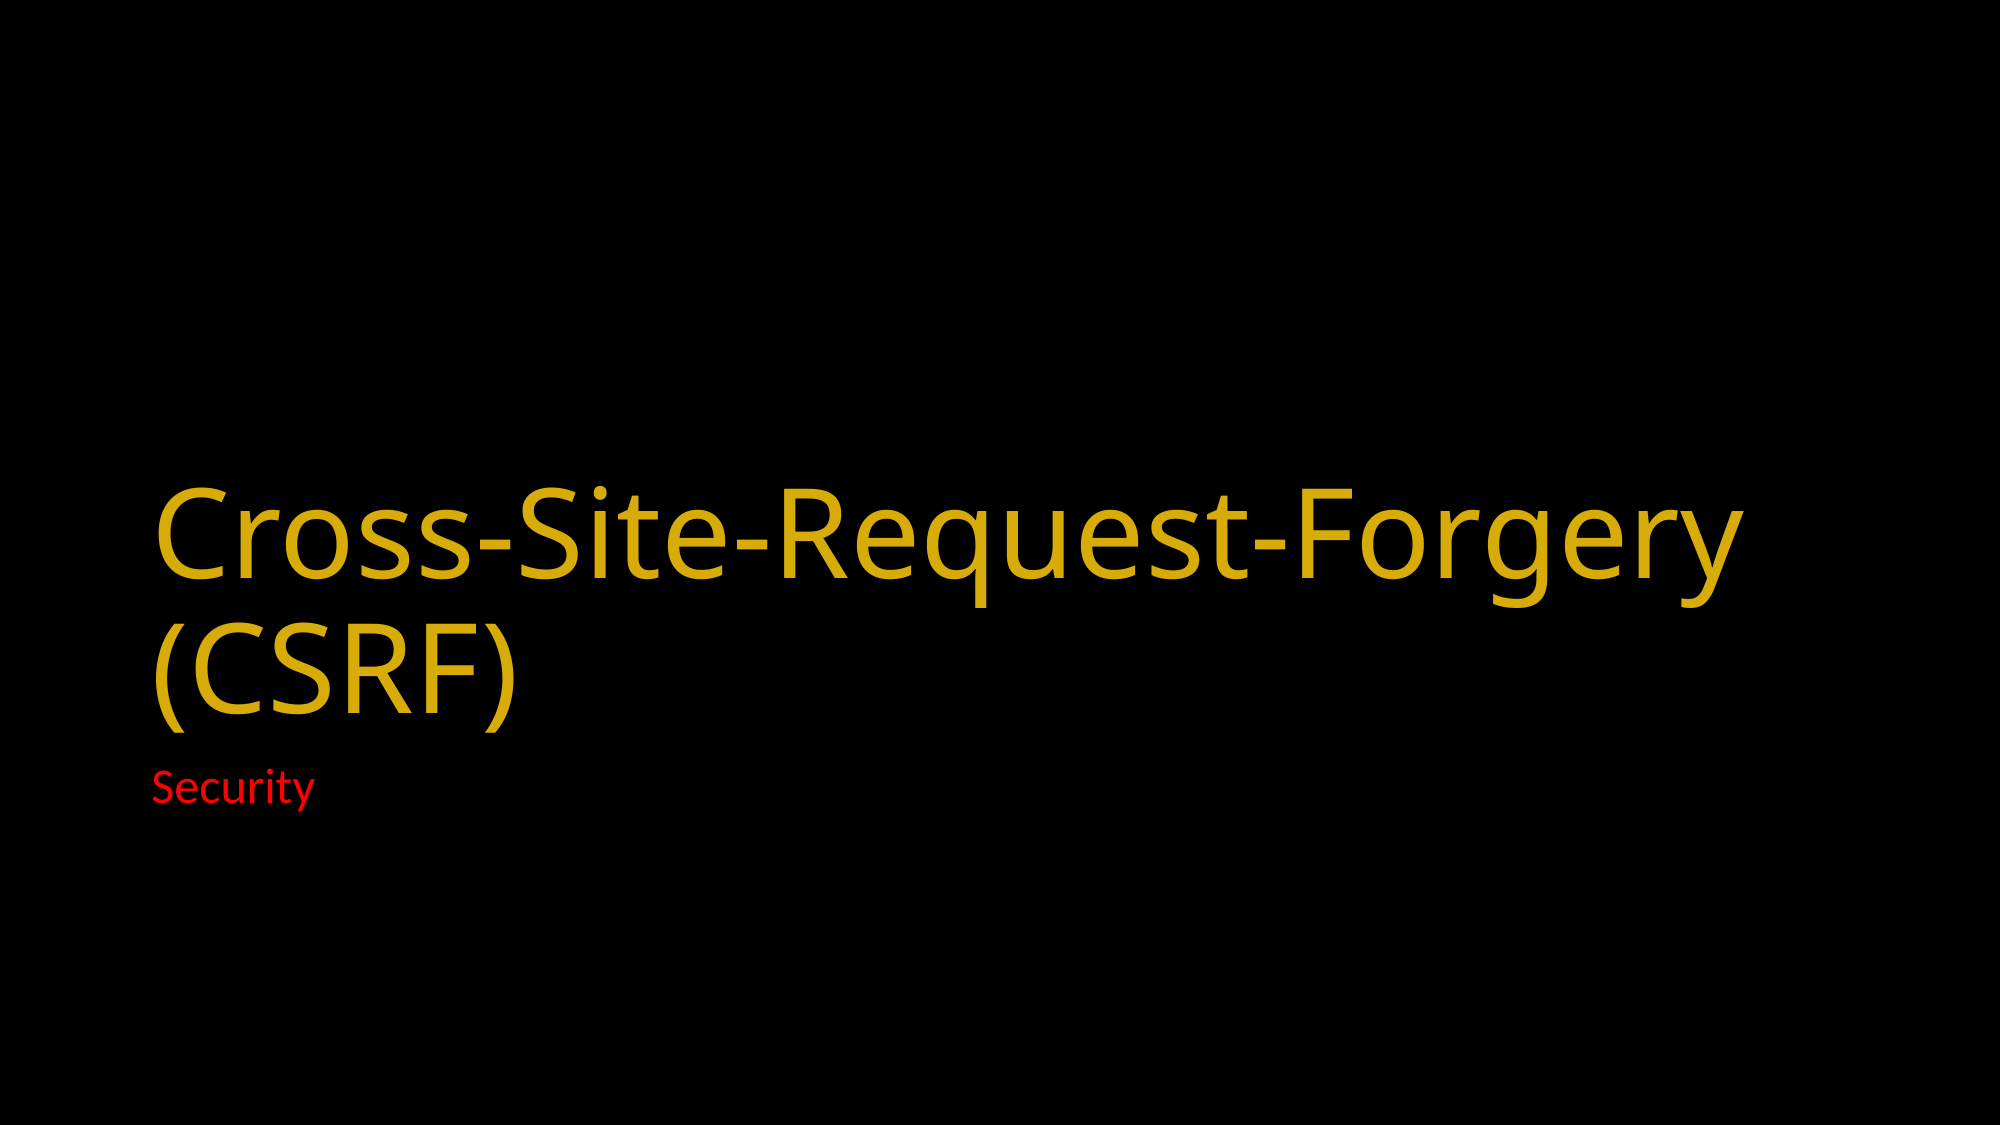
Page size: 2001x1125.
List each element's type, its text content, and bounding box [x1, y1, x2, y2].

list Security [136, 752, 1862, 999]
title Cross-Site-Request-Forgery (CSRF) [136, 280, 1862, 749]
